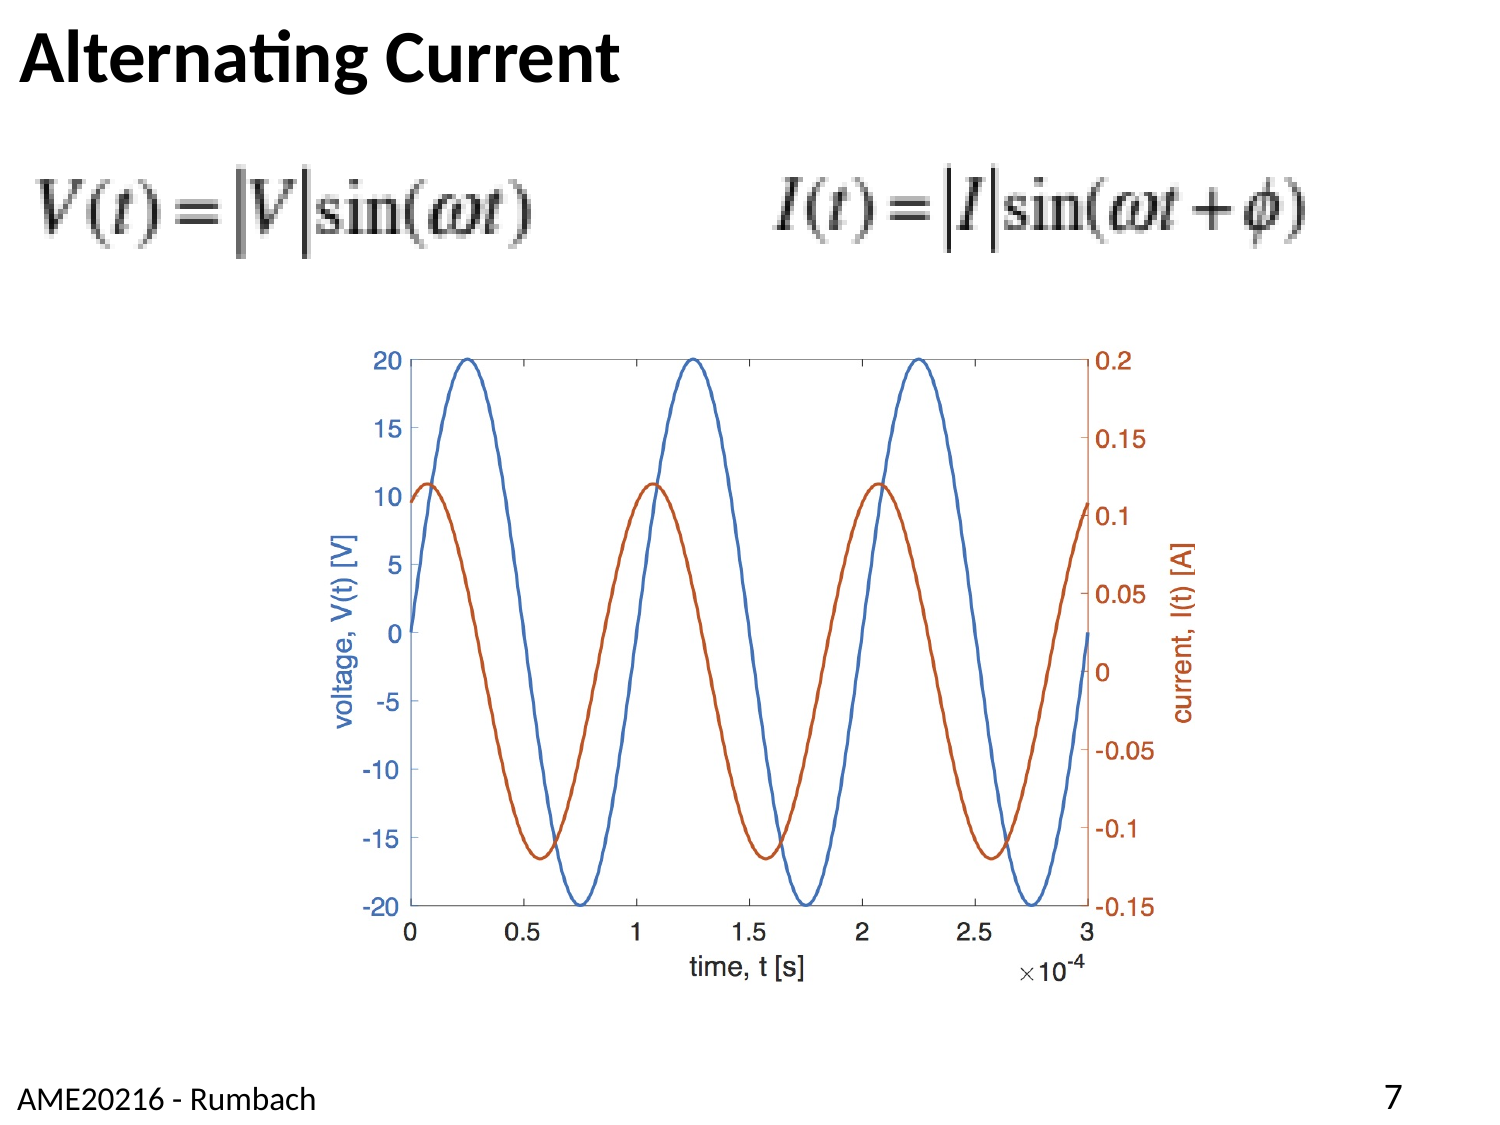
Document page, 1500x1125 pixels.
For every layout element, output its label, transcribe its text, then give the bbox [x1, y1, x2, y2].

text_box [764, 154, 1315, 260]
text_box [25, 154, 537, 266]
text_box Alternating Current [4, 0, 637, 105]
picture [293, 307, 1195, 985]
